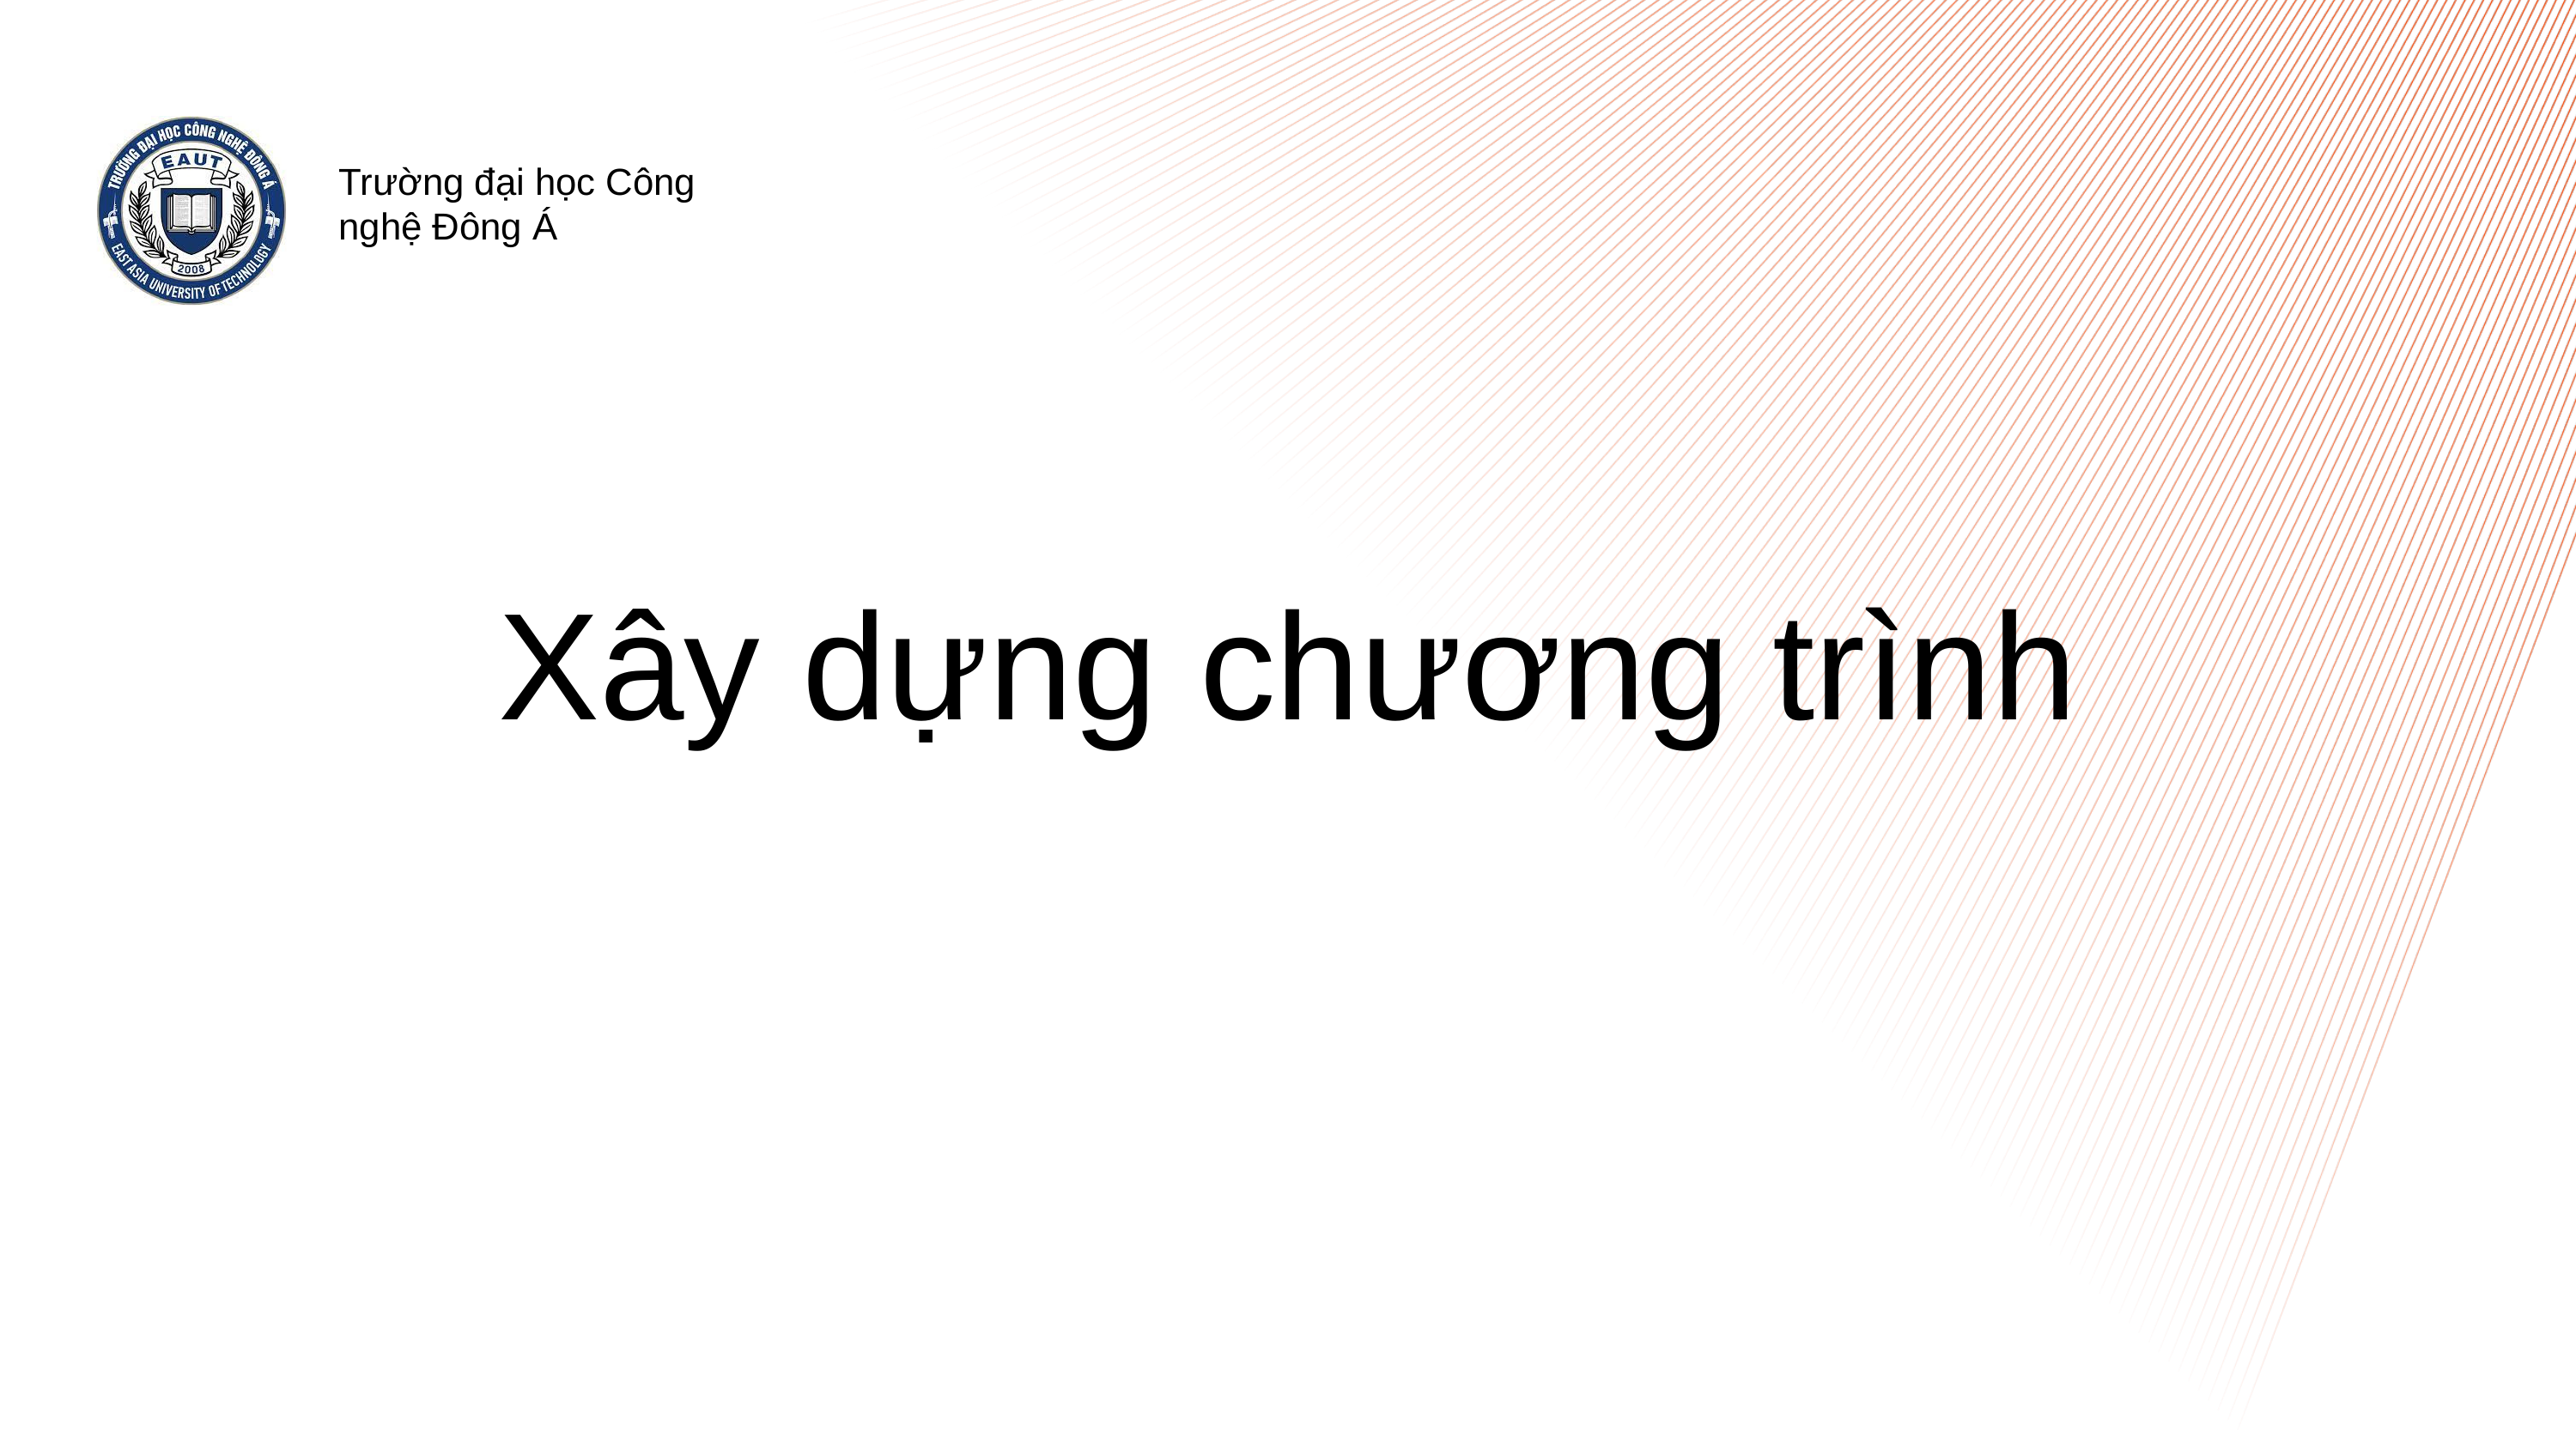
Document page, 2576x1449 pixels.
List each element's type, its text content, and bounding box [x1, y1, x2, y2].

text_box Trường đại học Công nghệ Đông Á [338, 157, 718, 248]
text_box Xây dựng chương trình [485, 567, 2091, 751]
text_box [802, 0, 2576, 1431]
text_box [96, 116, 287, 306]
